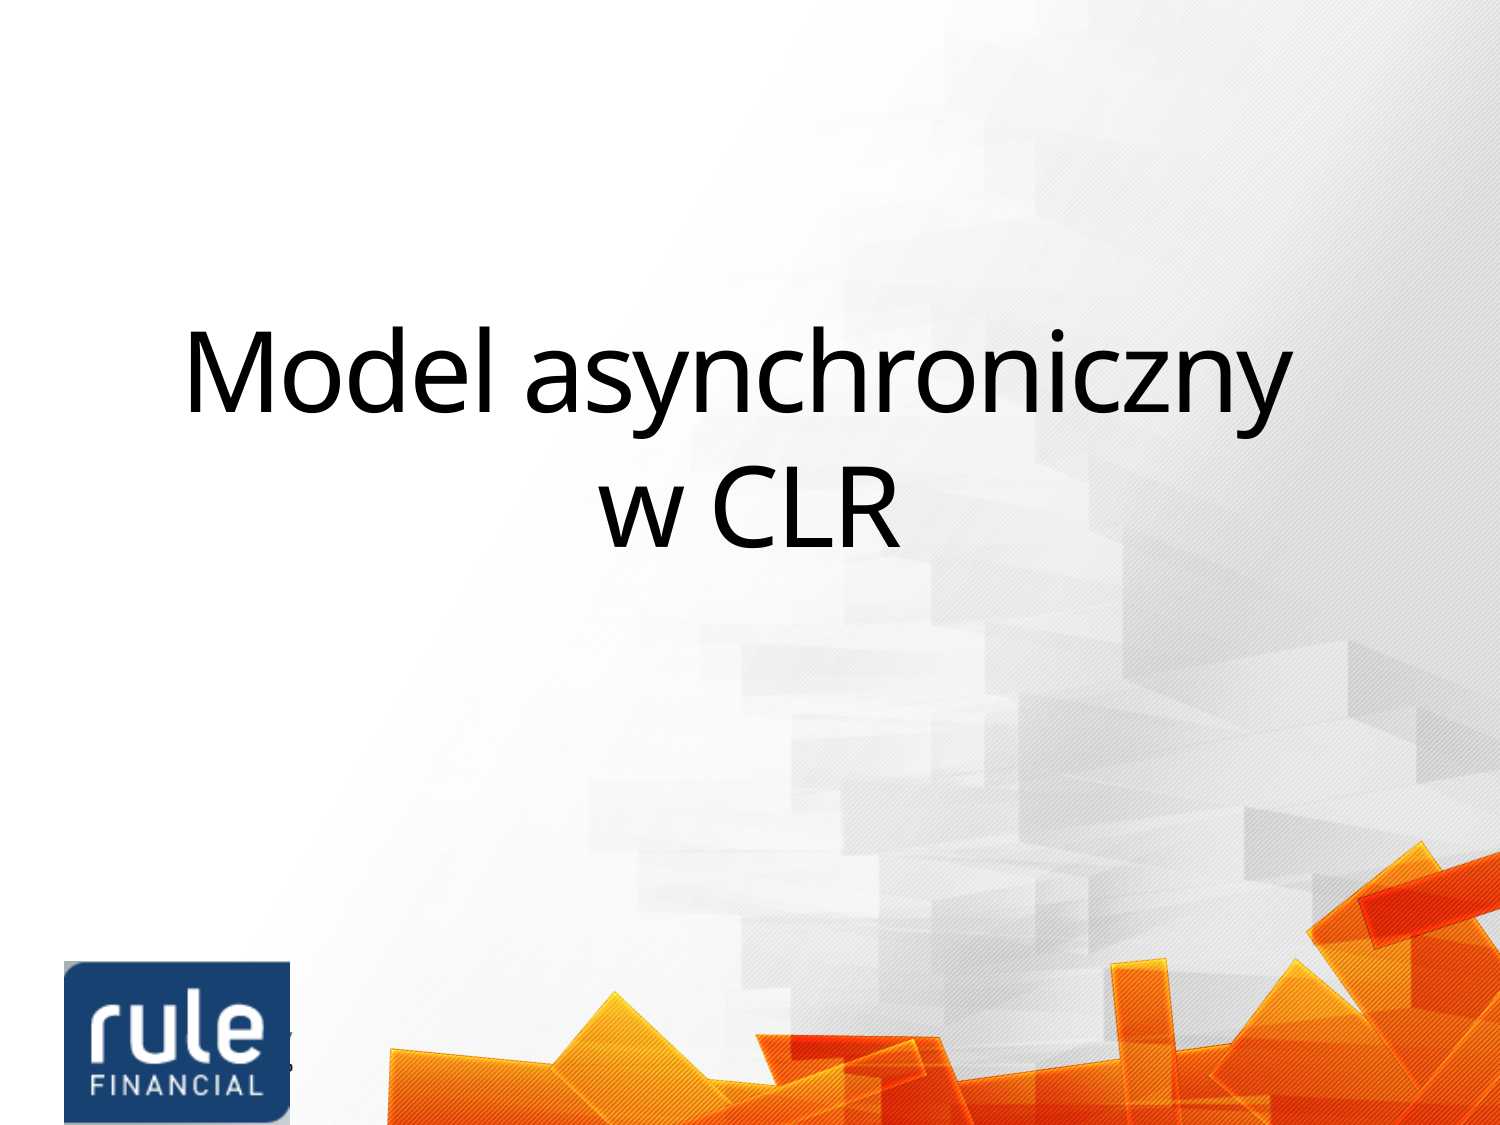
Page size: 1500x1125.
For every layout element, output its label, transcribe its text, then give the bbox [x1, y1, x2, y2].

picture [0, 0, 1500, 1125]
list Model asynchroniczny w CLR [112, 288, 1388, 884]
